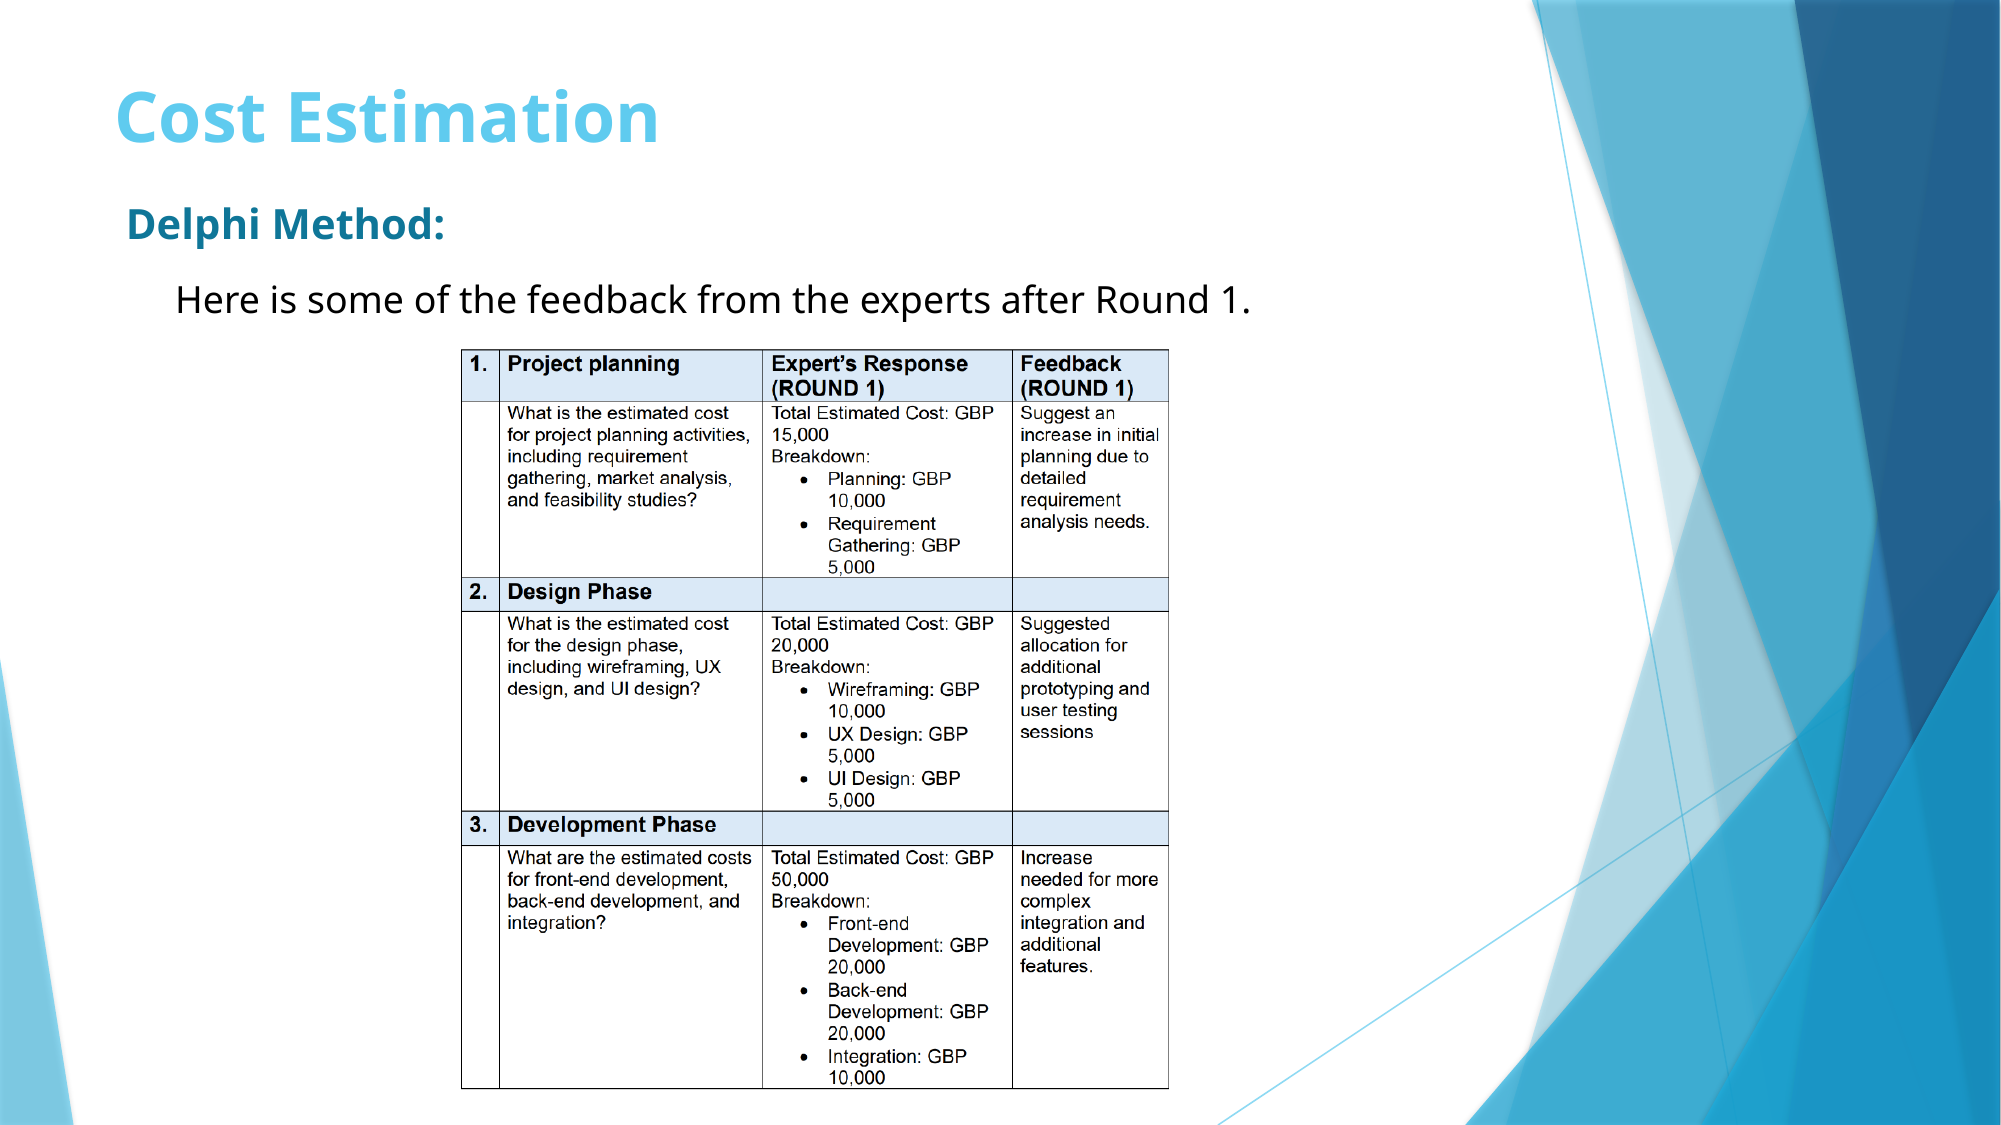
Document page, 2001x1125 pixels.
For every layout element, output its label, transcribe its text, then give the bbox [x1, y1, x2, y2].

text_box Cost Estimation [99, 64, 681, 173]
text_box Here is some of the feedback from the experts after Round 1. [160, 268, 1555, 328]
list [456, 345, 1169, 1092]
text_box Delphi Method: [111, 190, 642, 256]
